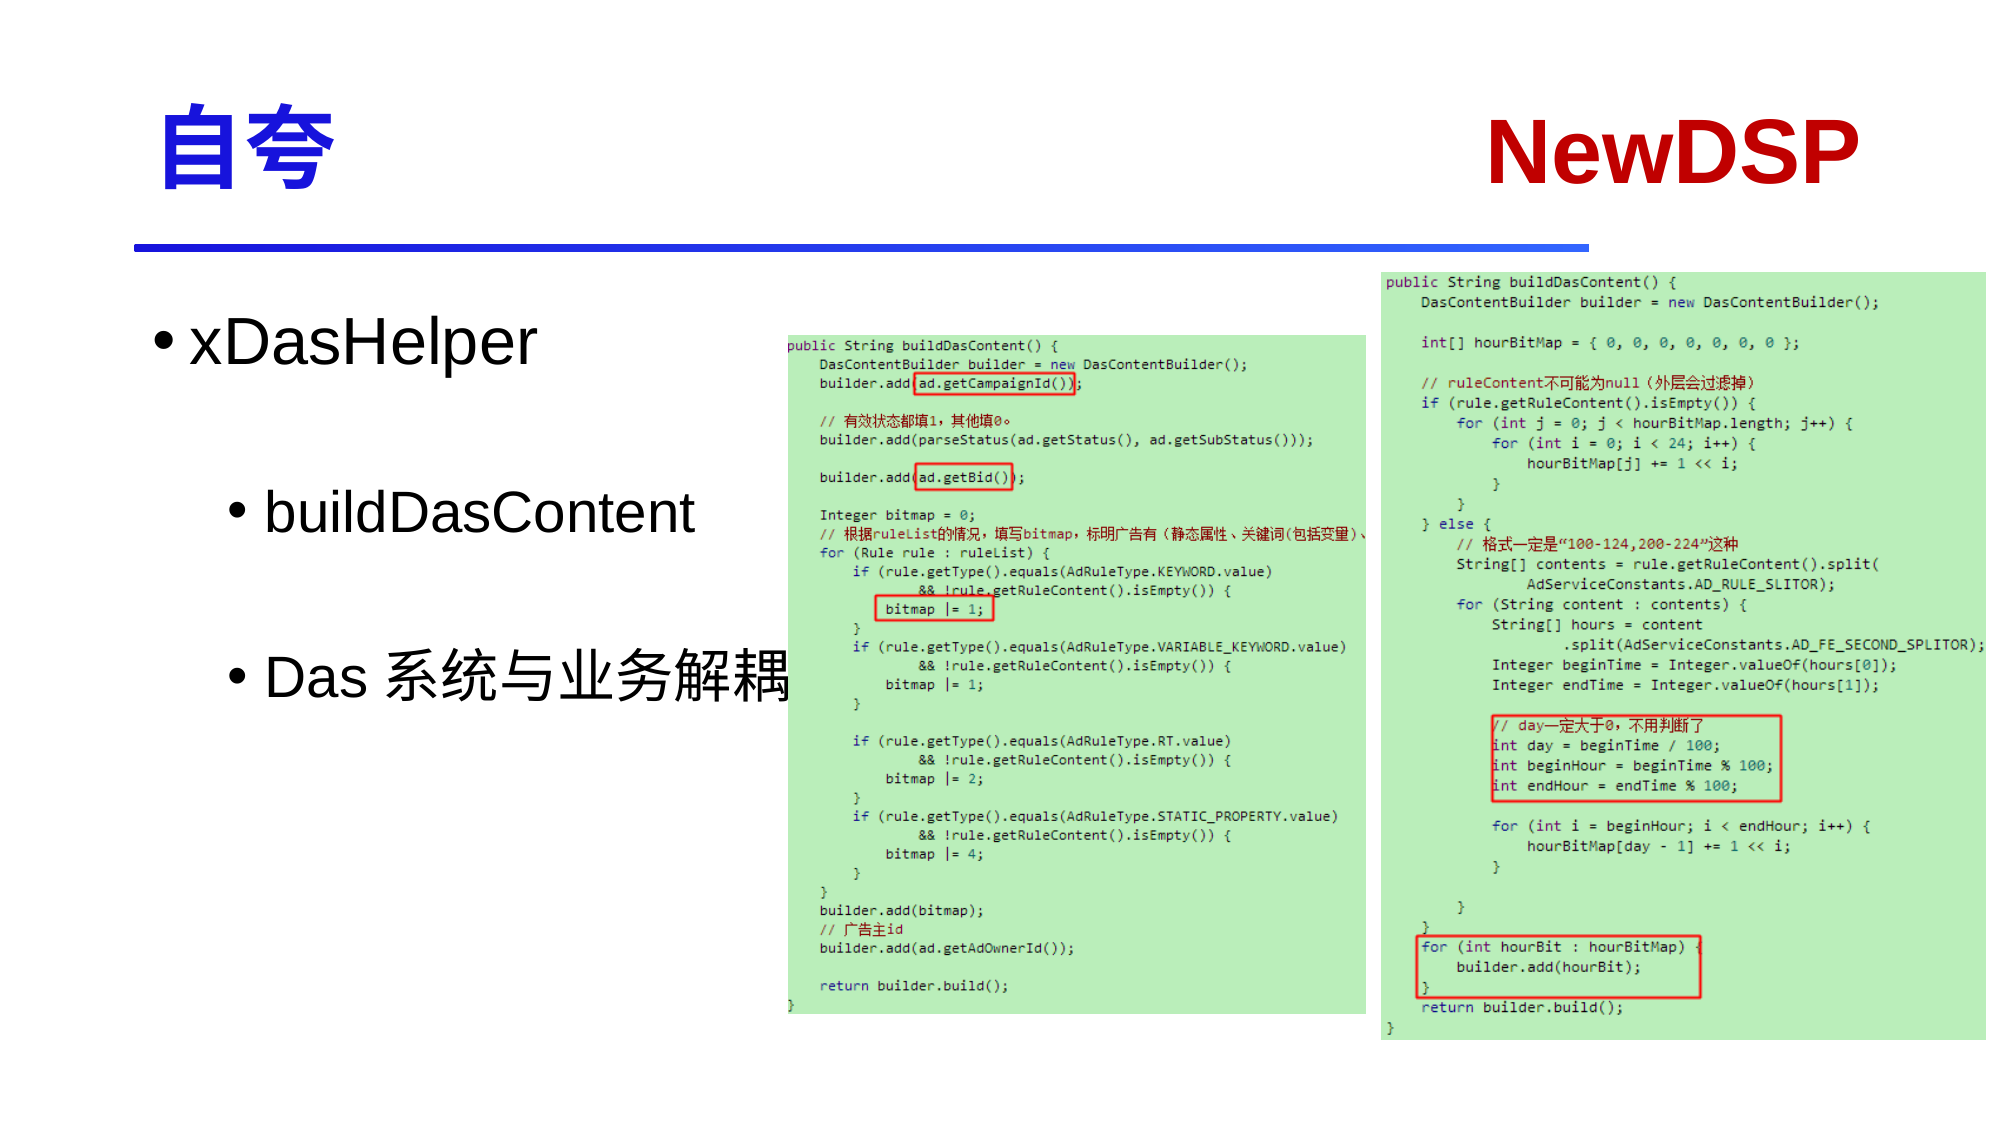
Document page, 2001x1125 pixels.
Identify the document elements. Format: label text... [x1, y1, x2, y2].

picture [788, 335, 1366, 1014]
title 自夸 [136, 59, 1517, 245]
picture [1381, 272, 1986, 1040]
list xDasHelper buildDasContent Das系统与业务解耦 [137, 299, 1381, 1014]
